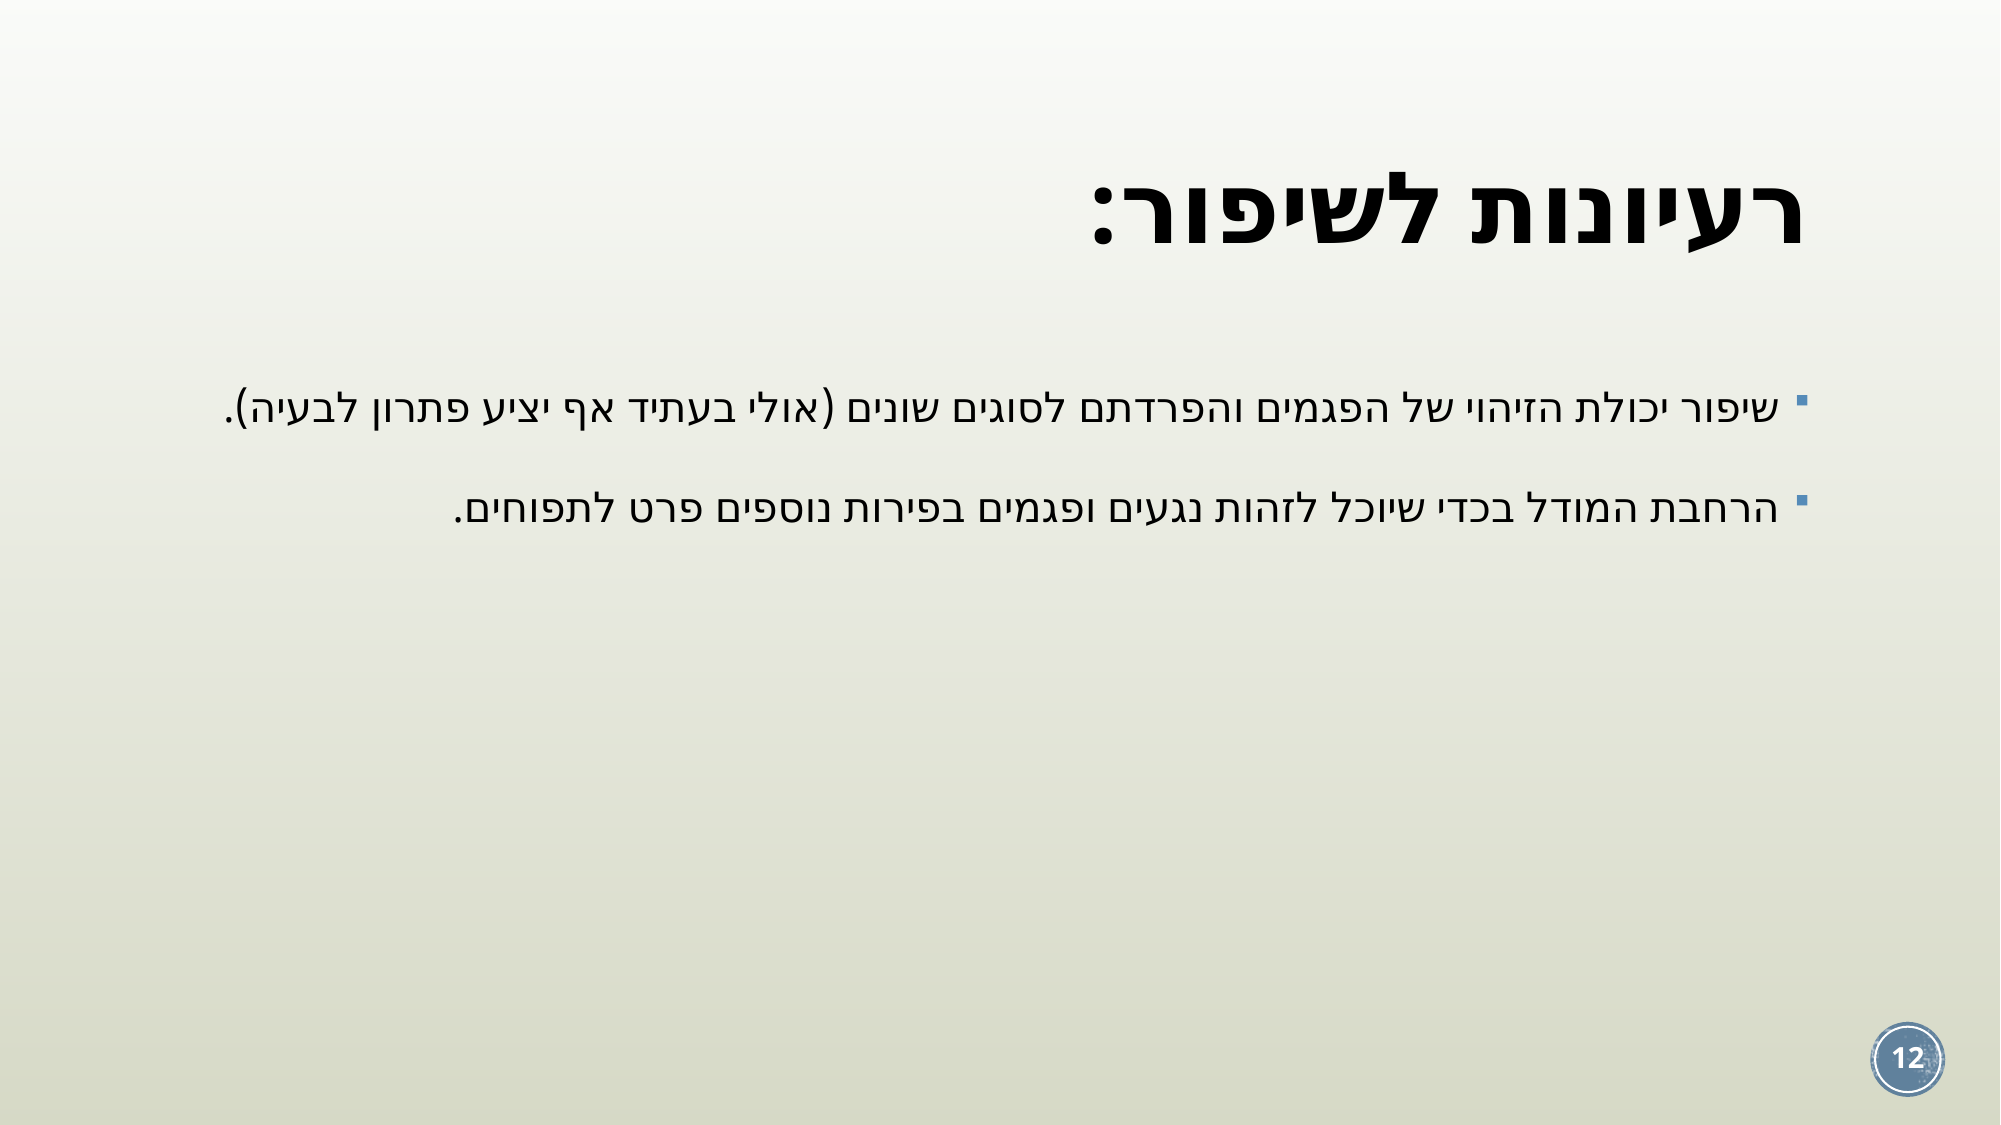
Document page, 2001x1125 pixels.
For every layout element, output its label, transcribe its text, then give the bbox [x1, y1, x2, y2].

title רעיונות לשיפור: [175, 79, 1826, 344]
list שיפור יכולת הזיהוי של הפגמים והפרדתם לסוגים שונים (אולי בעתיד אף יציע פתרון לבעיה). הרחבת המודל בכדי שיוכל לזהות נגעים ופגמים בפירות נוספים פרט לתפוחים. [175, 348, 1826, 1013]
slide_number 12 [1855, 1028, 1961, 1089]
